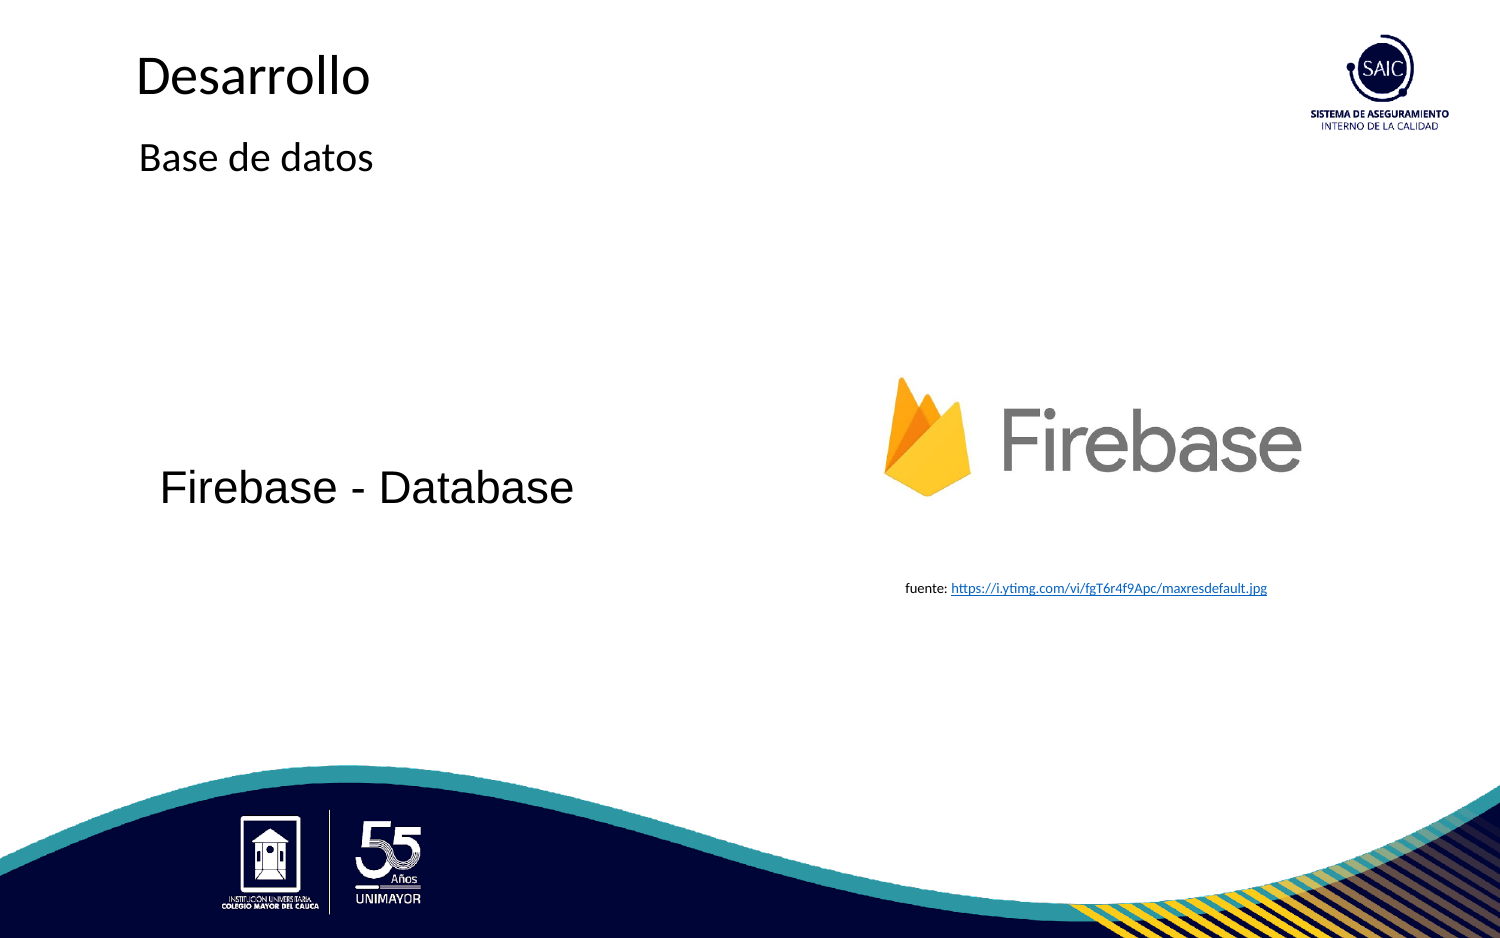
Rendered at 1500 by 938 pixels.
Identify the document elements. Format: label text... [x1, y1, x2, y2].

picture [0, 0, 1500, 938]
title Desarrollo [121, 38, 1290, 115]
text_box Base de datos [123, 118, 1293, 197]
text_box Firebase - Database [49, 221, 686, 756]
